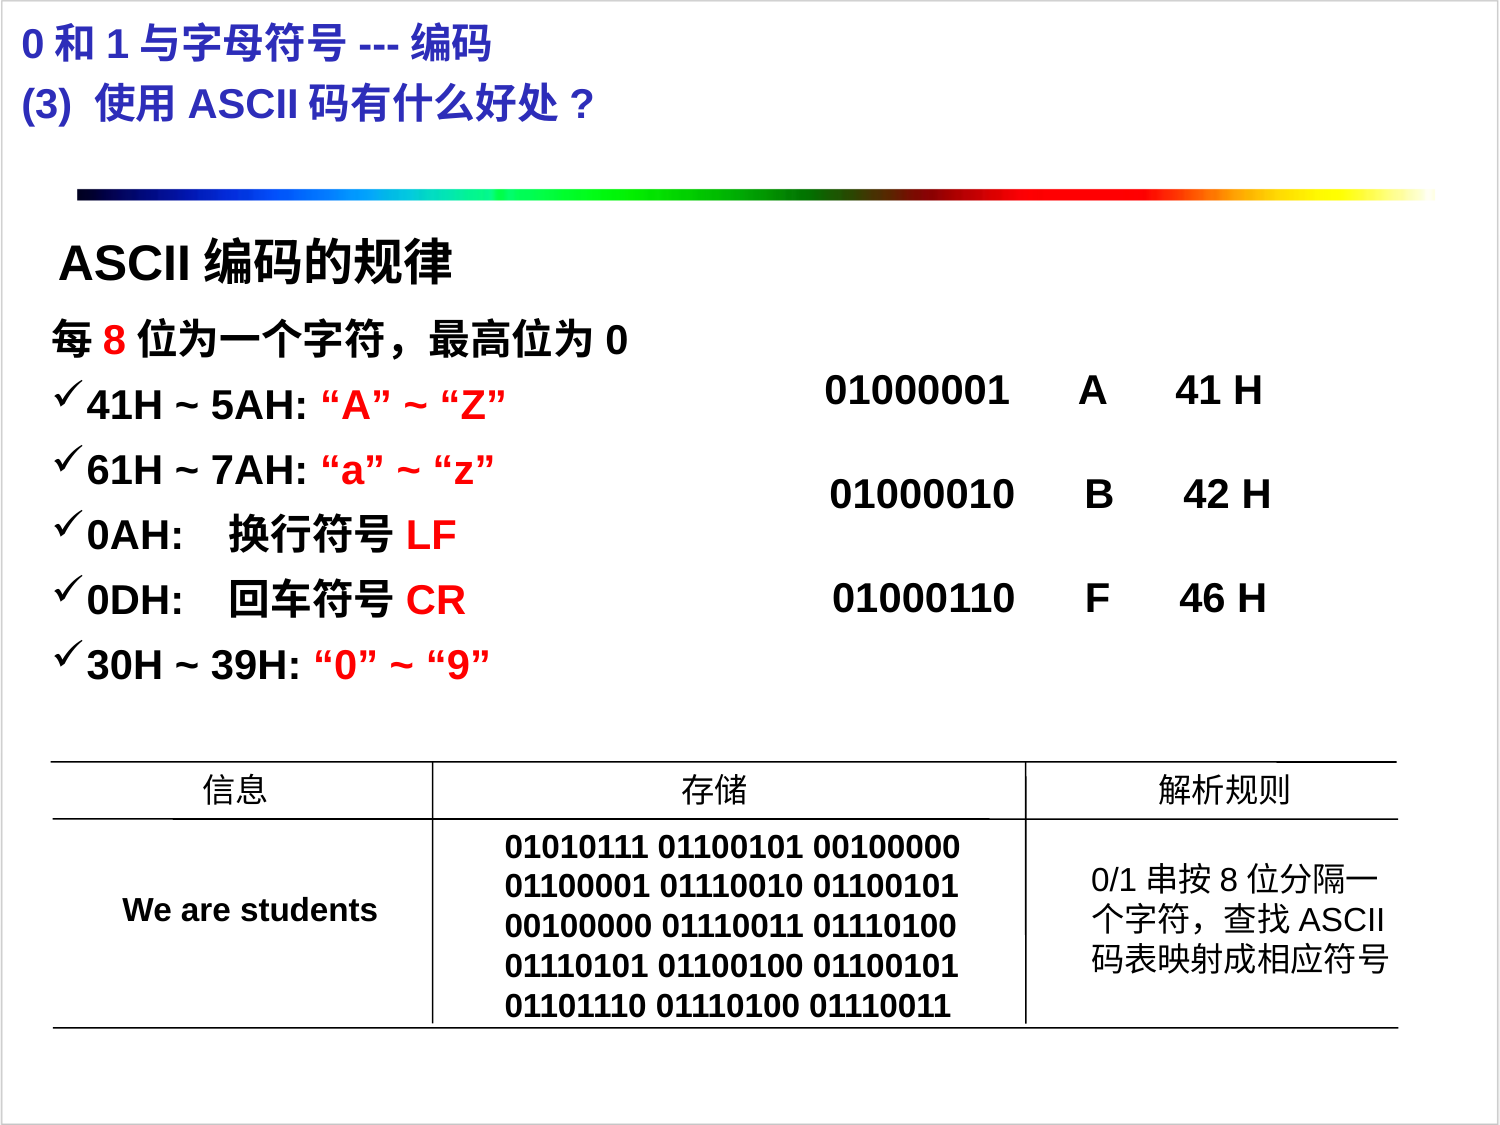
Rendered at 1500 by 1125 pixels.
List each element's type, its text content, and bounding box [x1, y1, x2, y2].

text_box 01000110 F 46 H [817, 553, 1283, 628]
text_box ASCII编码的规律 [29, 204, 1275, 298]
text_box 01000001 A 41 H [809, 345, 1301, 421]
text_box 0和1与字母符号---编码 (3) 使用ASCII码有什么好处? [6, 0, 610, 135]
text_box 01000010 B 42 H [814, 449, 1287, 524]
picture [0, 0, 1500, 1125]
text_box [50, 761, 1420, 1034]
text_box 每8位为一个字符，最高位为0 41H ~ 5AH: “A” ~ “Z” 61H ~ 7AH: “a” ~ “z” 0AH: 换行符号LF 0DH: 回车符号CR 30H ~ 39H: “0” ~ “9” [36, 298, 648, 696]
